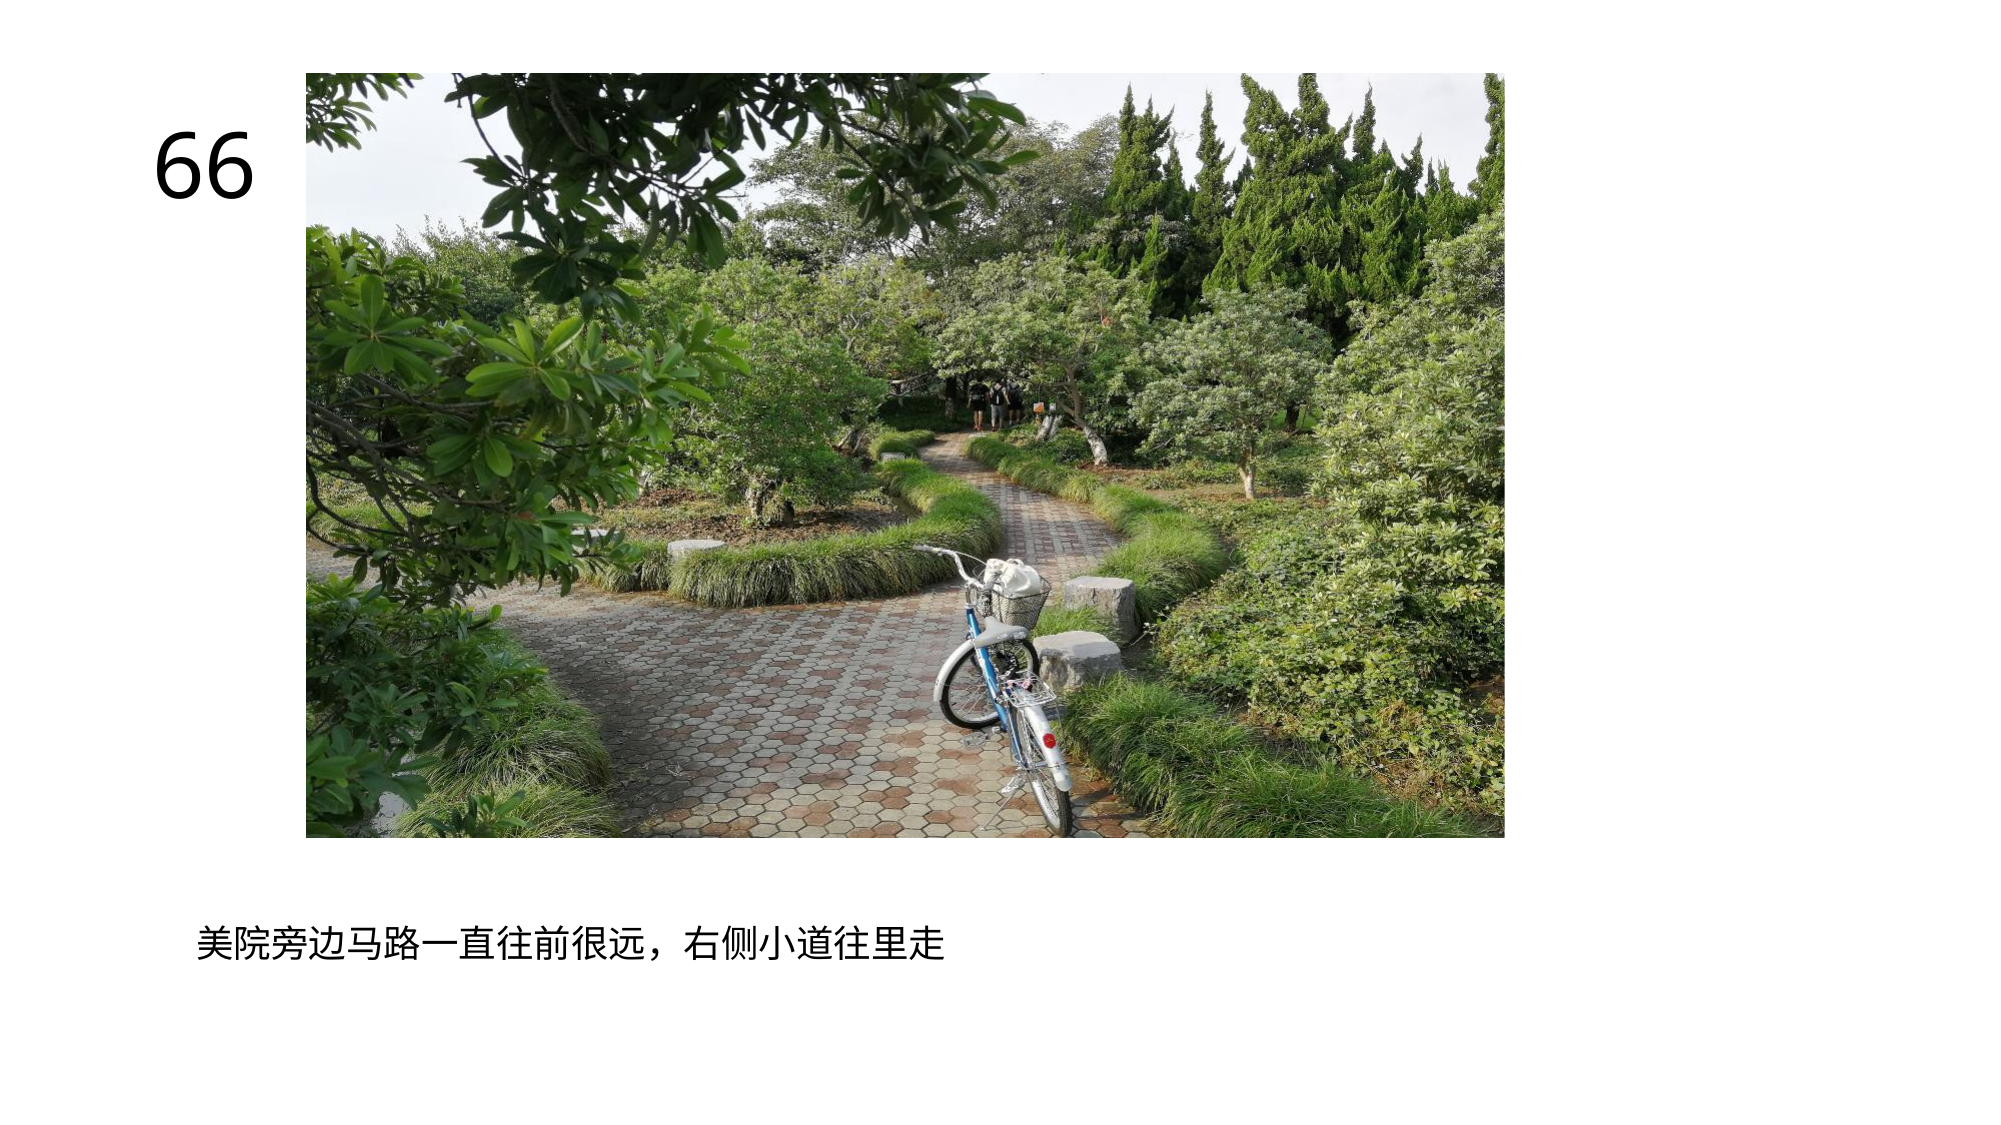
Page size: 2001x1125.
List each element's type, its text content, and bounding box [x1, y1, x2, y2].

title 66 [137, 59, 1863, 278]
text_box [306, 73, 1505, 838]
text_box 美院旁边马路一直往前很远，右侧小道往里走 [181, 912, 1805, 973]
